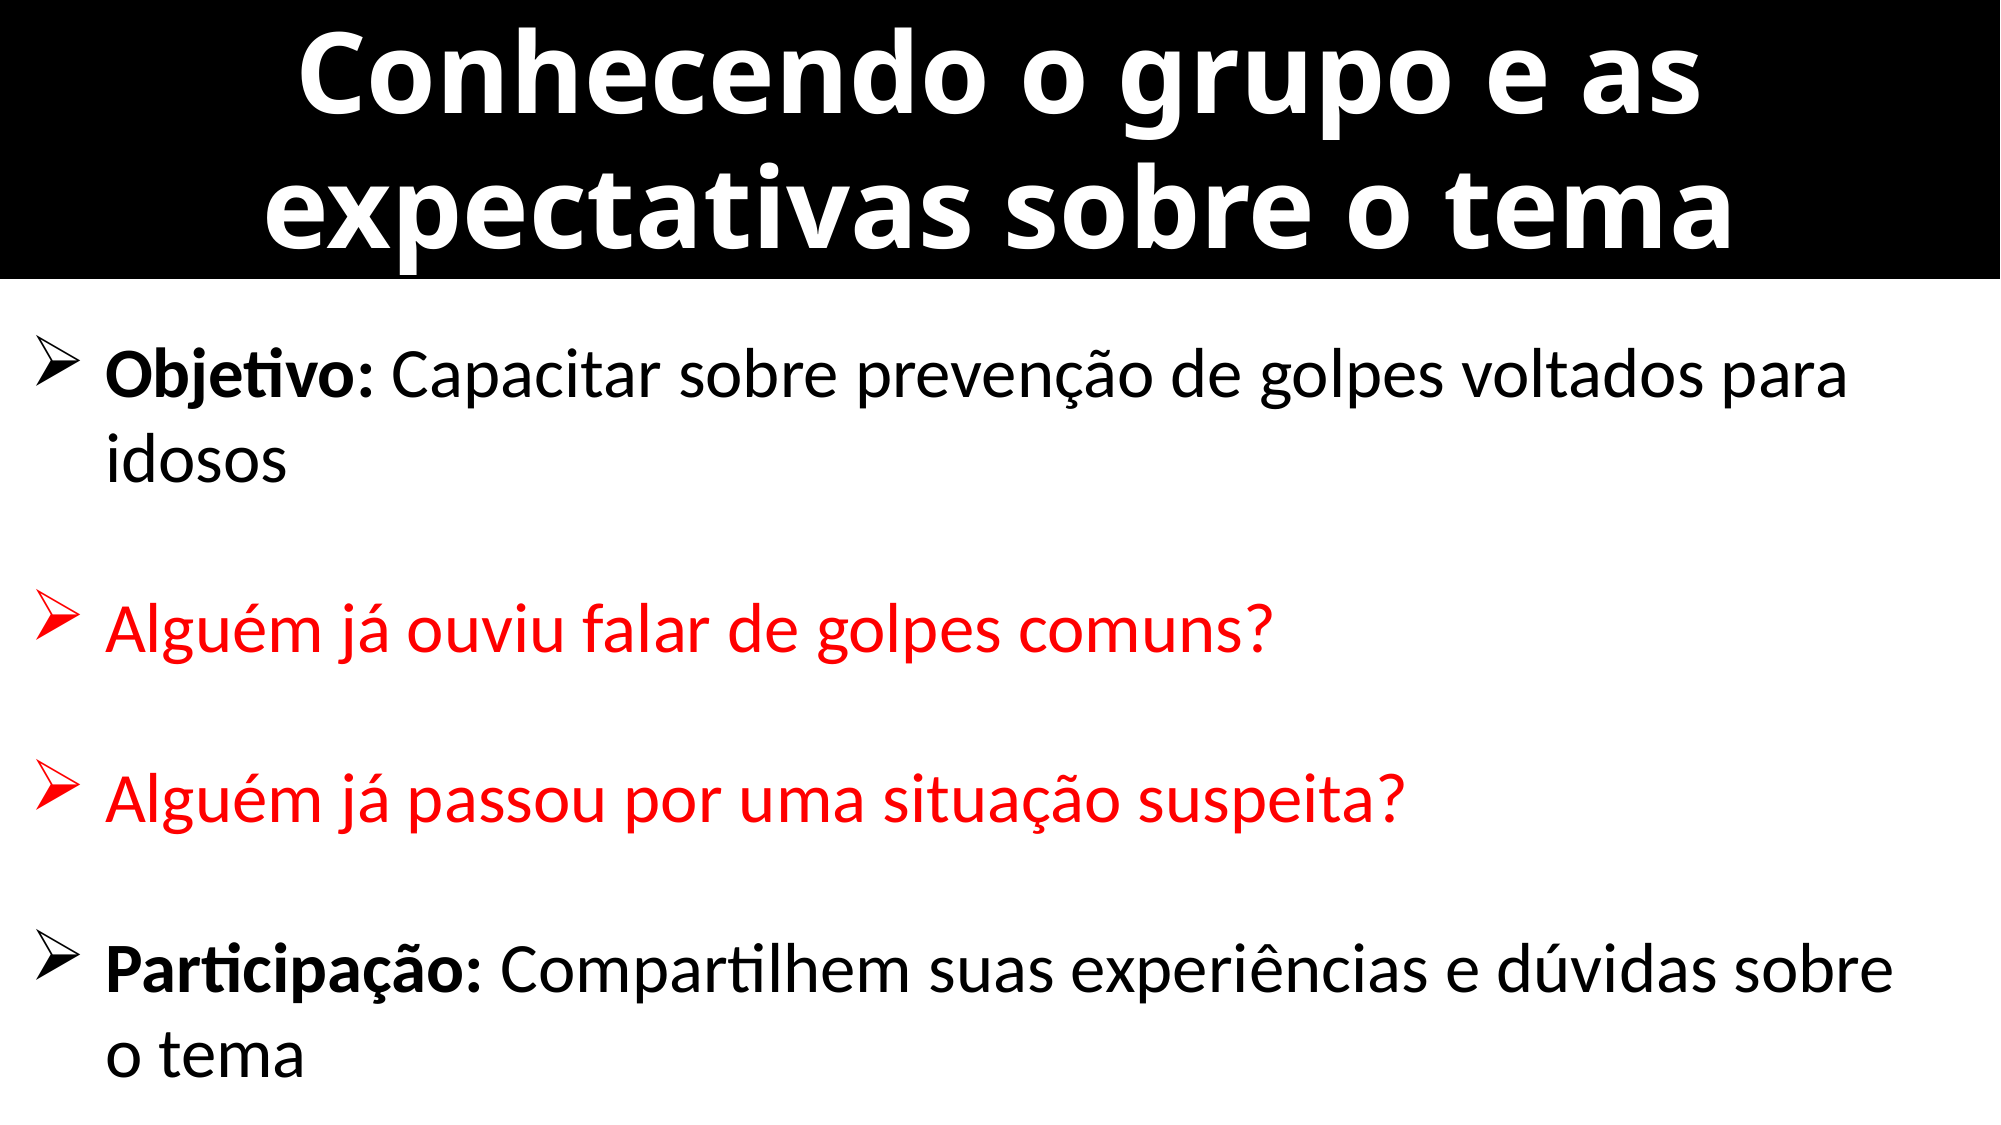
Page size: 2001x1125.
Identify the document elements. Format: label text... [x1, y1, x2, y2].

text_box Objetivo: Capacitar sobre prevenção de golpes voltados para idosos Alguém já ouviu falar de golpes comuns? Alguém já passou por uma situação suspeita? Participação: Compartilhem suas experiências e dúvidas sobre o tema [15, 319, 1925, 1125]
text_box Conhecendo o grupo e as expectativas sobre o tema [0, 0, 2000, 279]
